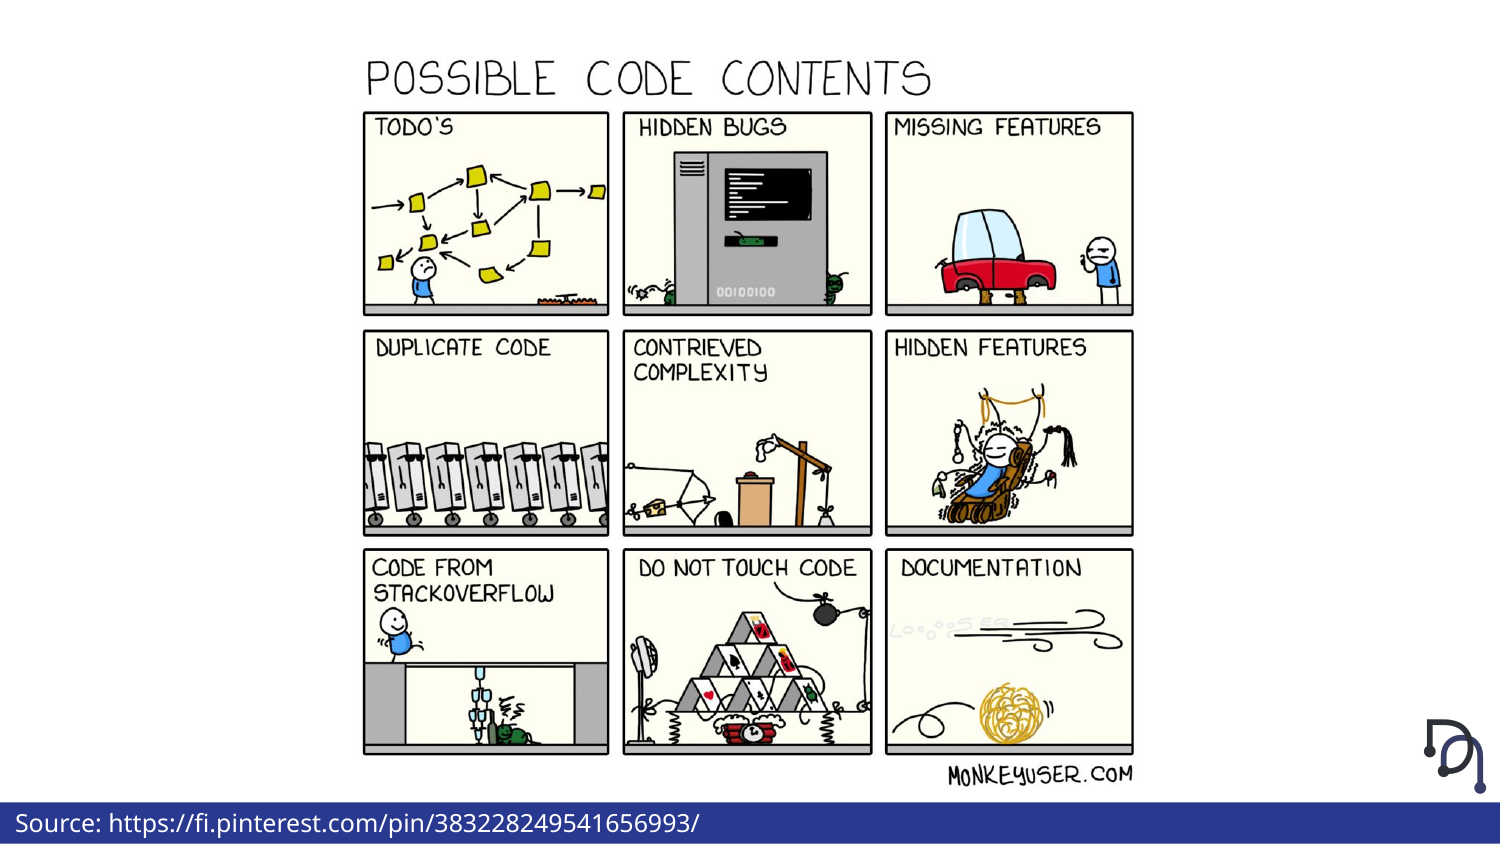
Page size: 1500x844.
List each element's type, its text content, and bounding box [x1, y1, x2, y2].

text_box Source: https://fi.pinterest.com/pin/383228249541656993/ [0, 792, 1500, 844]
picture [1410, 711, 1500, 792]
picture [352, 50, 1148, 794]
